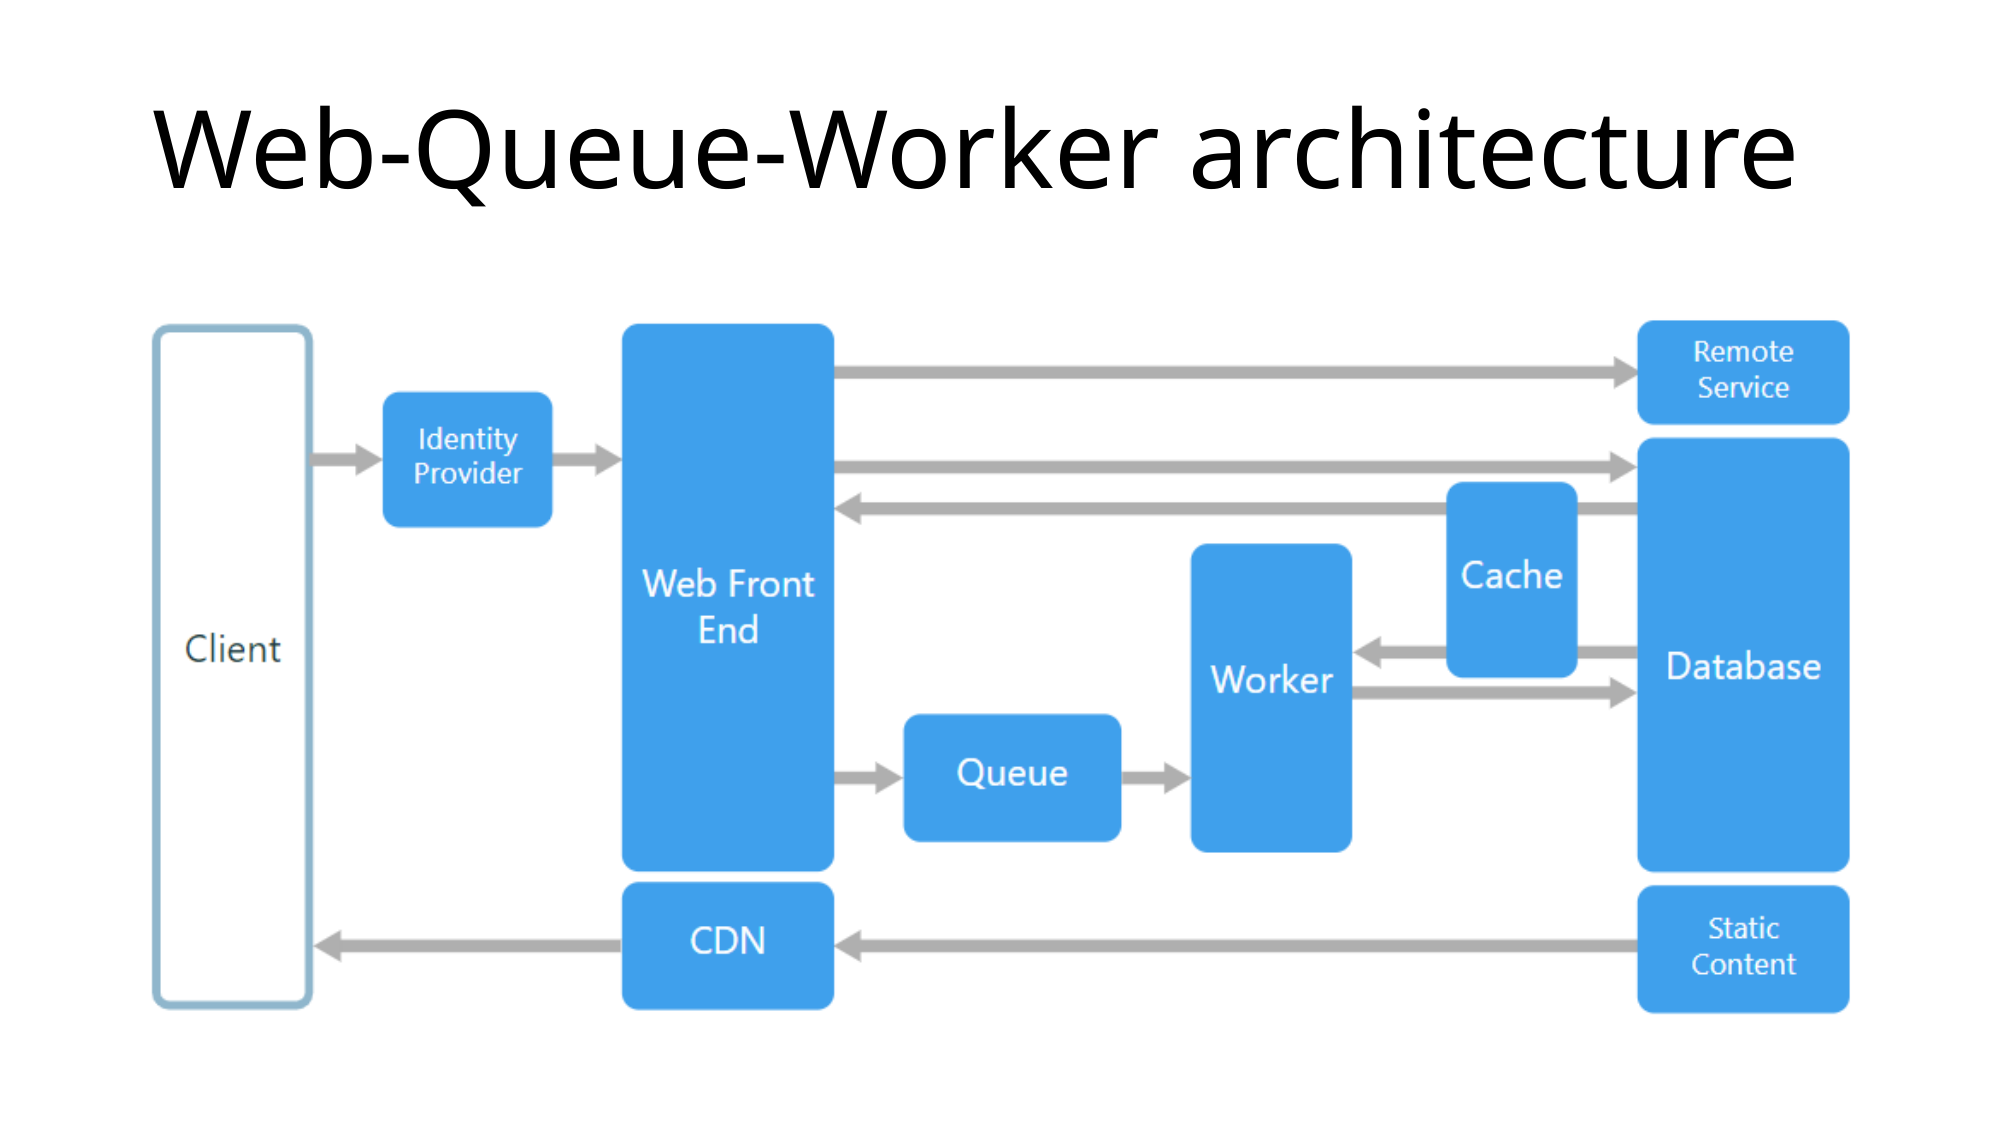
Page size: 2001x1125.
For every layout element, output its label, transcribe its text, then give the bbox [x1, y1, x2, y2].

picture [137, 307, 1862, 1028]
title Web-Queue-Worker architecture [137, 30, 1863, 278]
